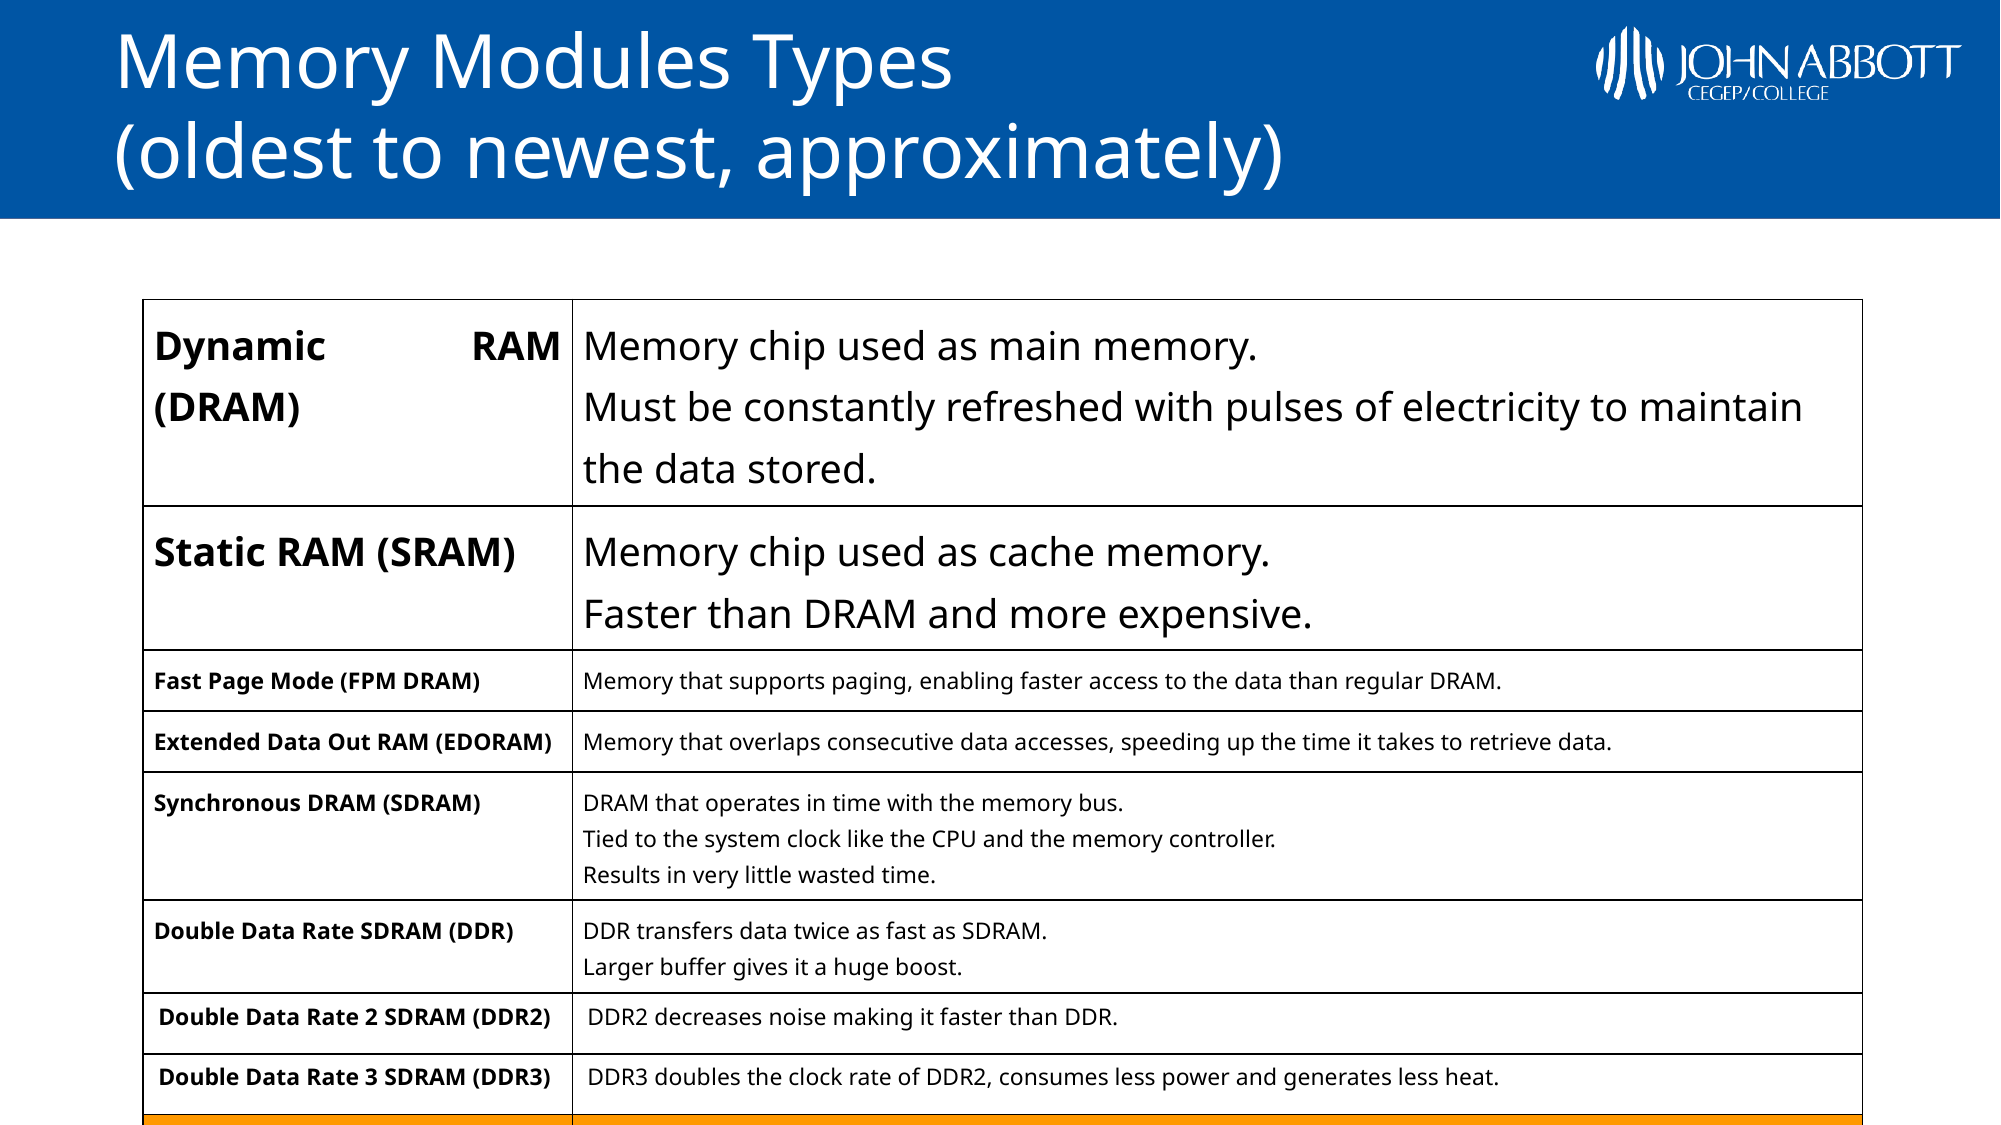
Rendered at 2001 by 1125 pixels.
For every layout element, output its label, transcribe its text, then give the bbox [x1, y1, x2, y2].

table_cell Memory that overlaps consecutive data accesses, speeding up the time it takes to retrieve data. [573, 712, 1862, 771]
table_cell Double Data Rate 2 SDRAM (DDR2) [144, 994, 572, 1053]
table_cell DDR transfers data twice as fast as SDRAM. Larger buffer gives it a huge boost. [573, 901, 1862, 992]
table_cell Memory chip used as cache memory. Faster than DRAM and more expensive. [573, 507, 1862, 649]
table_cell Fast Page Mode (FPM DRAM) [144, 651, 572, 710]
table_cell Memory that supports paging, enabling faster access to the data than regular DRAM. [573, 651, 1862, 710]
title Memory Modules Types (oldest to newest, approximately) [99, 0, 1863, 202]
table_cell Extended Data Out RAM (EDORAM) [144, 712, 572, 771]
table_cell Synchronous DRAM (SDRAM) [144, 773, 572, 899]
table_cell DDR3 doubles the clock rate of DDR2, consumes less power and generates less heat. [573, 1055, 1862, 1114]
table_cell Double Data Rate 4 SDRAM (DDR4) [144, 1115, 572, 1125]
table_cell DDR2 decreases noise making it faster than DDR. [573, 994, 1862, 1053]
picture [1863, 26, 1962, 100]
table_header Dynamic RAM (DRAM) [144, 300, 572, 505]
table_cell Static RAM (SRAM) [144, 507, 572, 649]
table_cell DDR4 arrived in 2014 with even faster speeds. (most common RAM type in desktops/laptops today) [573, 1115, 1862, 1125]
table_cell Double Data Rate 3 SDRAM (DDR3) [144, 1055, 572, 1114]
table_header Memory chip used as main memory. Must be constantly refreshed with pulses of electricity to maintain the data stored. [573, 300, 1862, 505]
table_cell Double Data Rate SDRAM (DDR) [144, 901, 572, 992]
table_cell DRAM that operates in time with the memory bus. Tied to the system clock like the CPU and the memory controller. Results in very little wasted time. [573, 773, 1862, 899]
